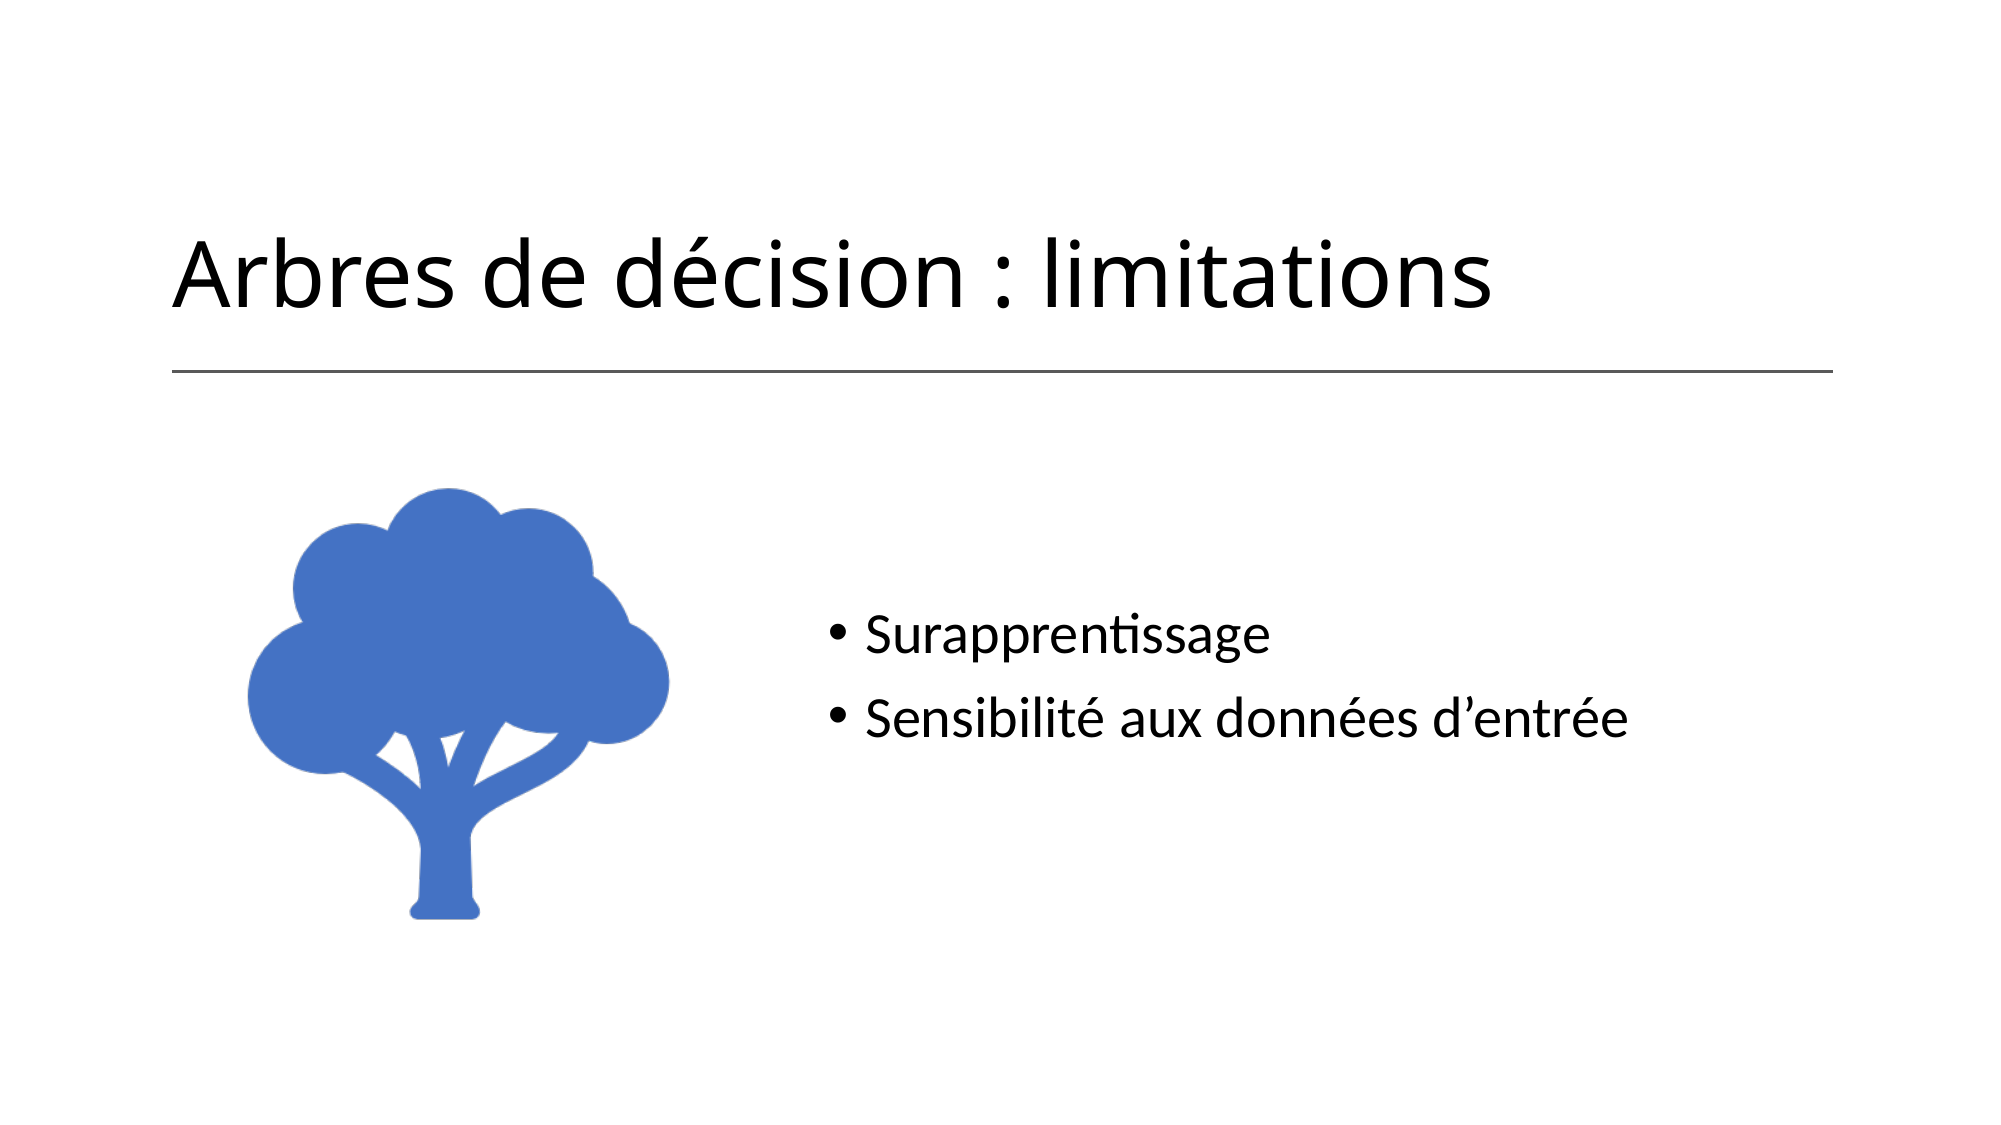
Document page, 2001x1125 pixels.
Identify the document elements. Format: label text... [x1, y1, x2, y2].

list Surapprentissage Sensibilité aux données d’entrée [812, 440, 1844, 968]
picture [218, 461, 699, 942]
title Arbres de décision : limitations [157, 160, 1895, 335]
